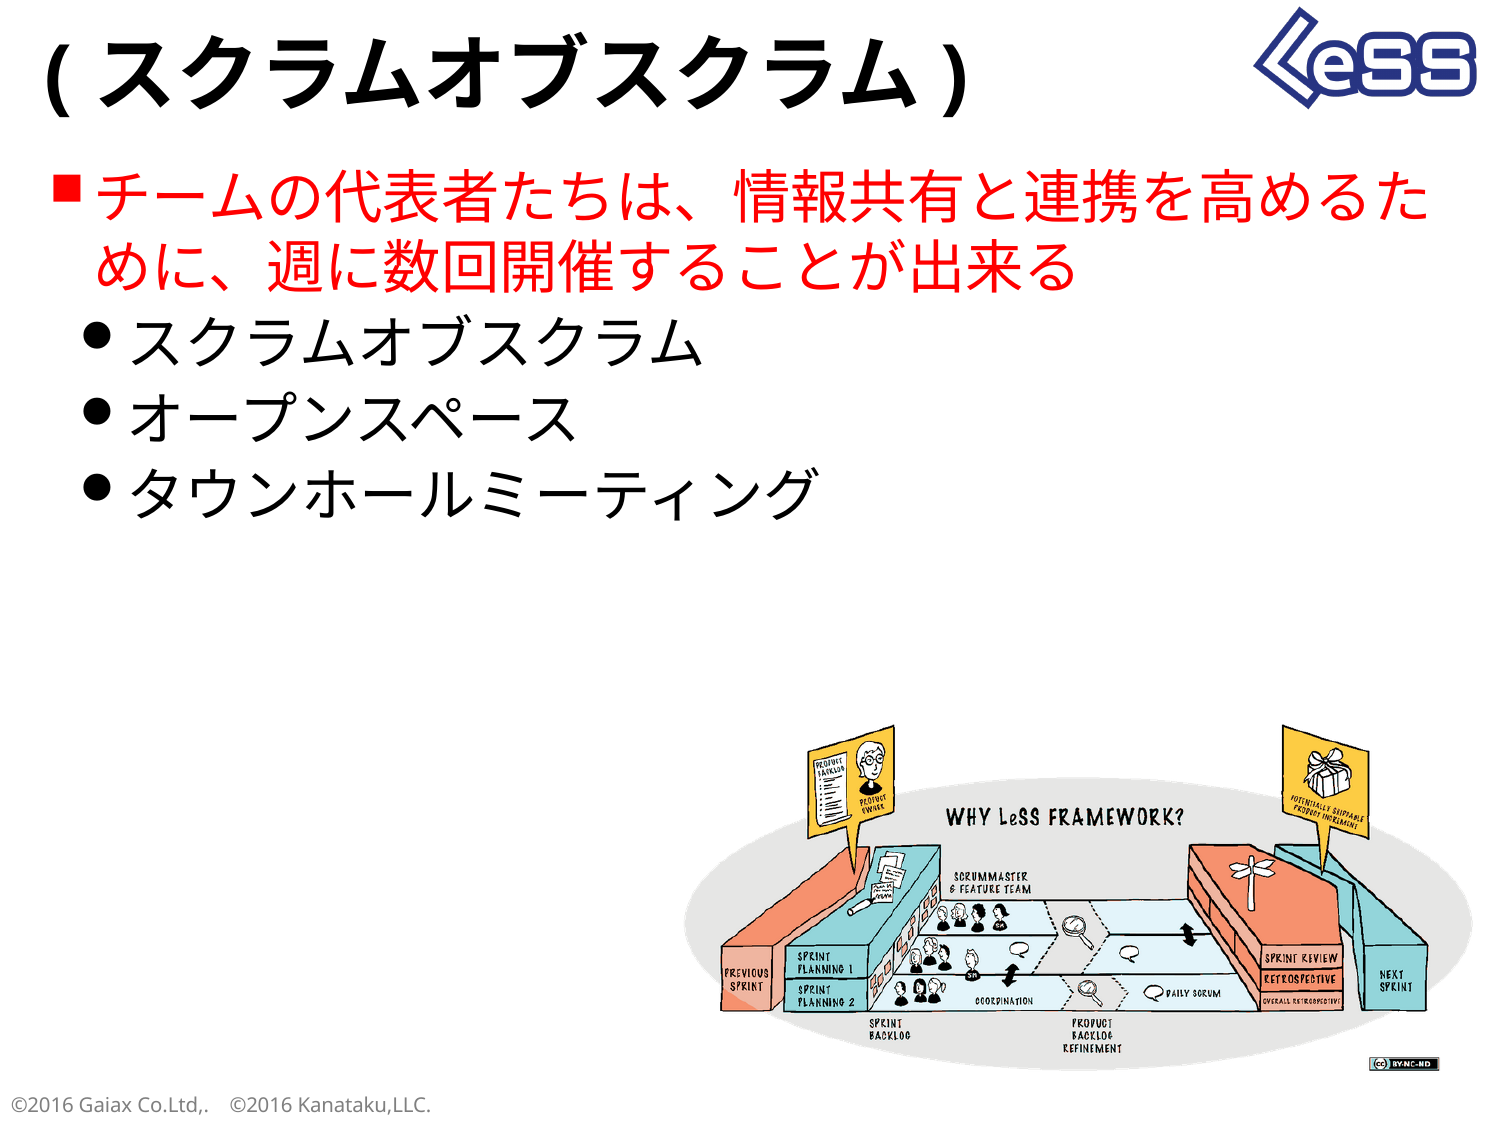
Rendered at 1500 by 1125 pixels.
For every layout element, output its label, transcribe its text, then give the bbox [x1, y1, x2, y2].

title (スクラムオブスクラム) [39, 29, 1459, 114]
picture [681, 723, 1480, 1085]
list チームの代表者たちは、情報共有と連携を高めるために、週に数回開催することが出来る スクラムオブスクラム オープンスペース タウンホールミーティング [38, 154, 1459, 1005]
